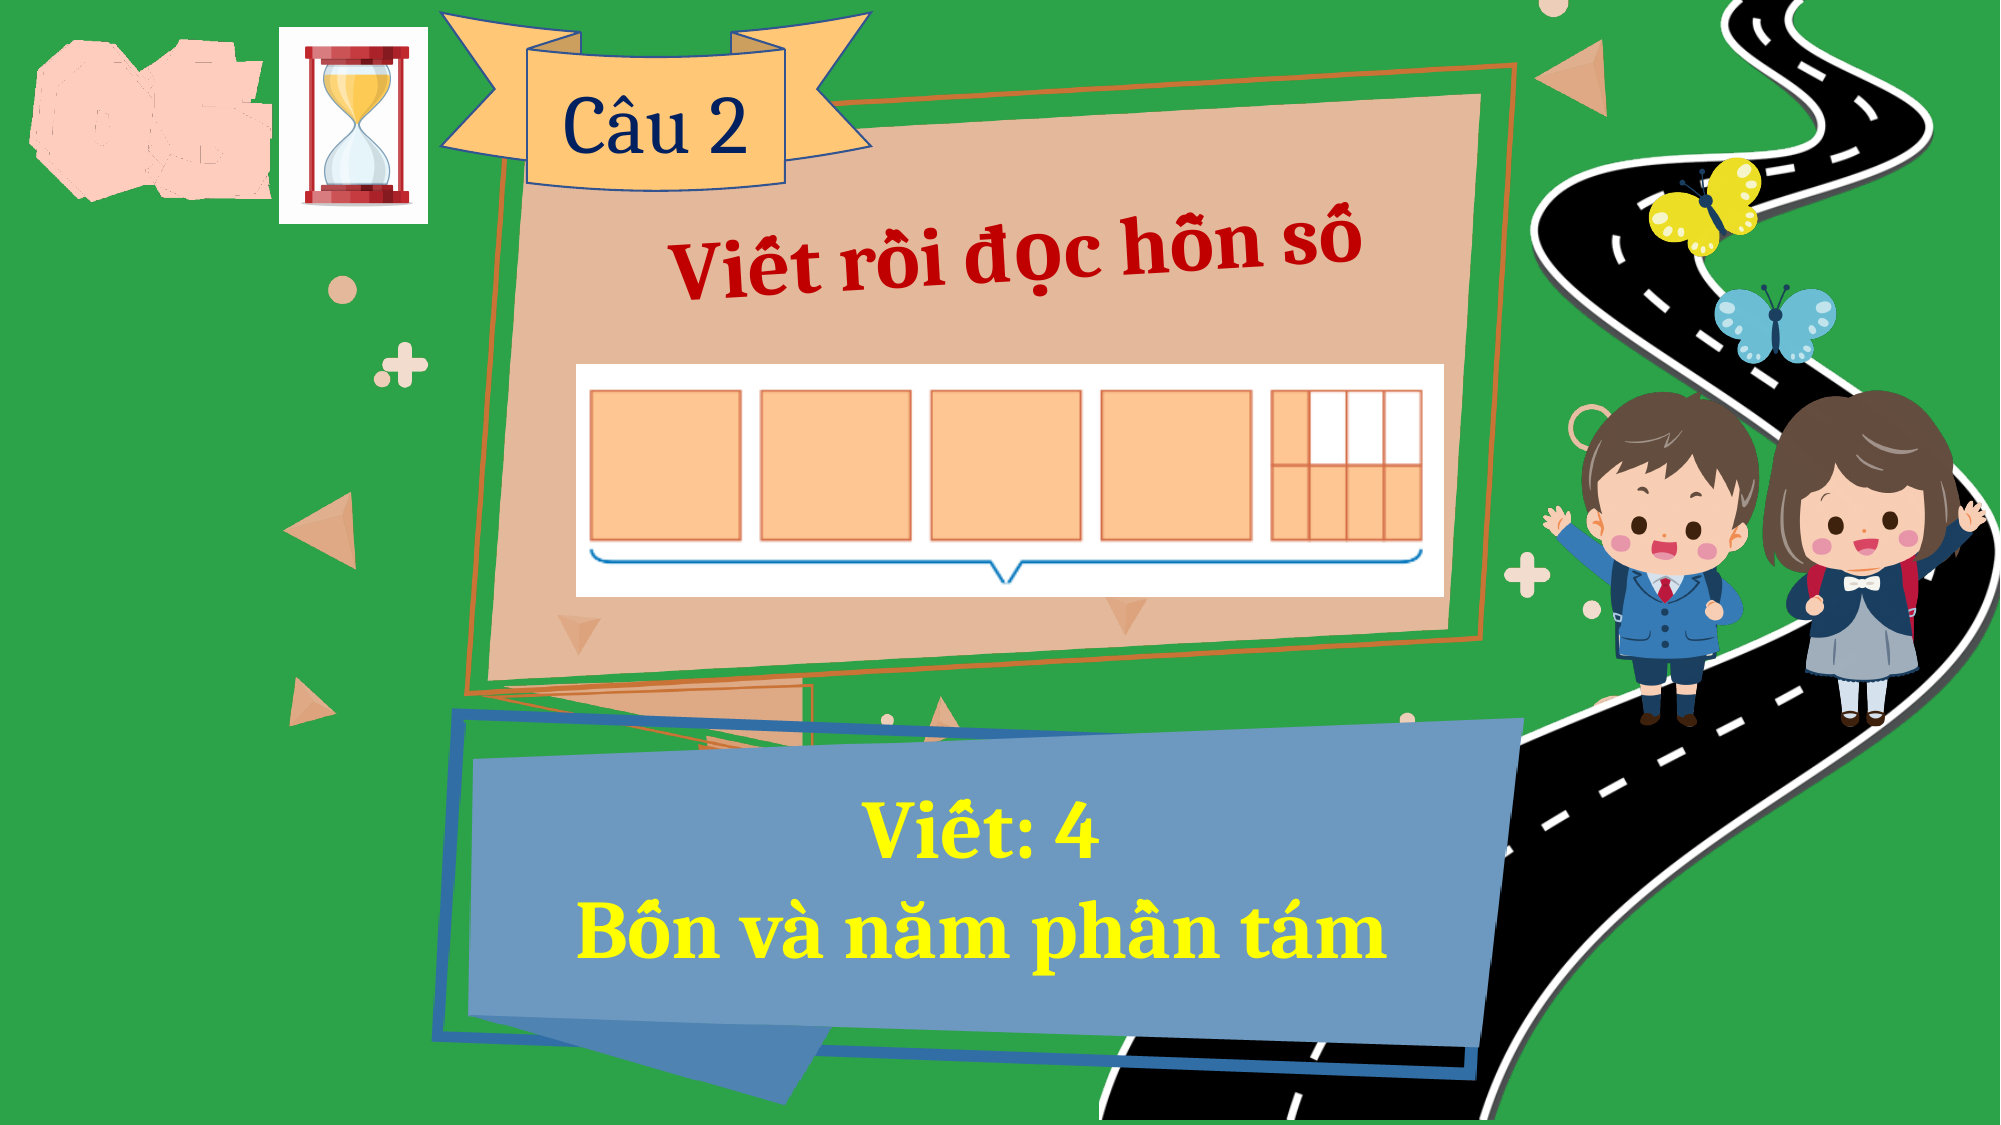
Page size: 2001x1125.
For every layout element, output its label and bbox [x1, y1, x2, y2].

picture [8, 0, 2000, 1125]
text_box [206, 651, 1700, 1125]
